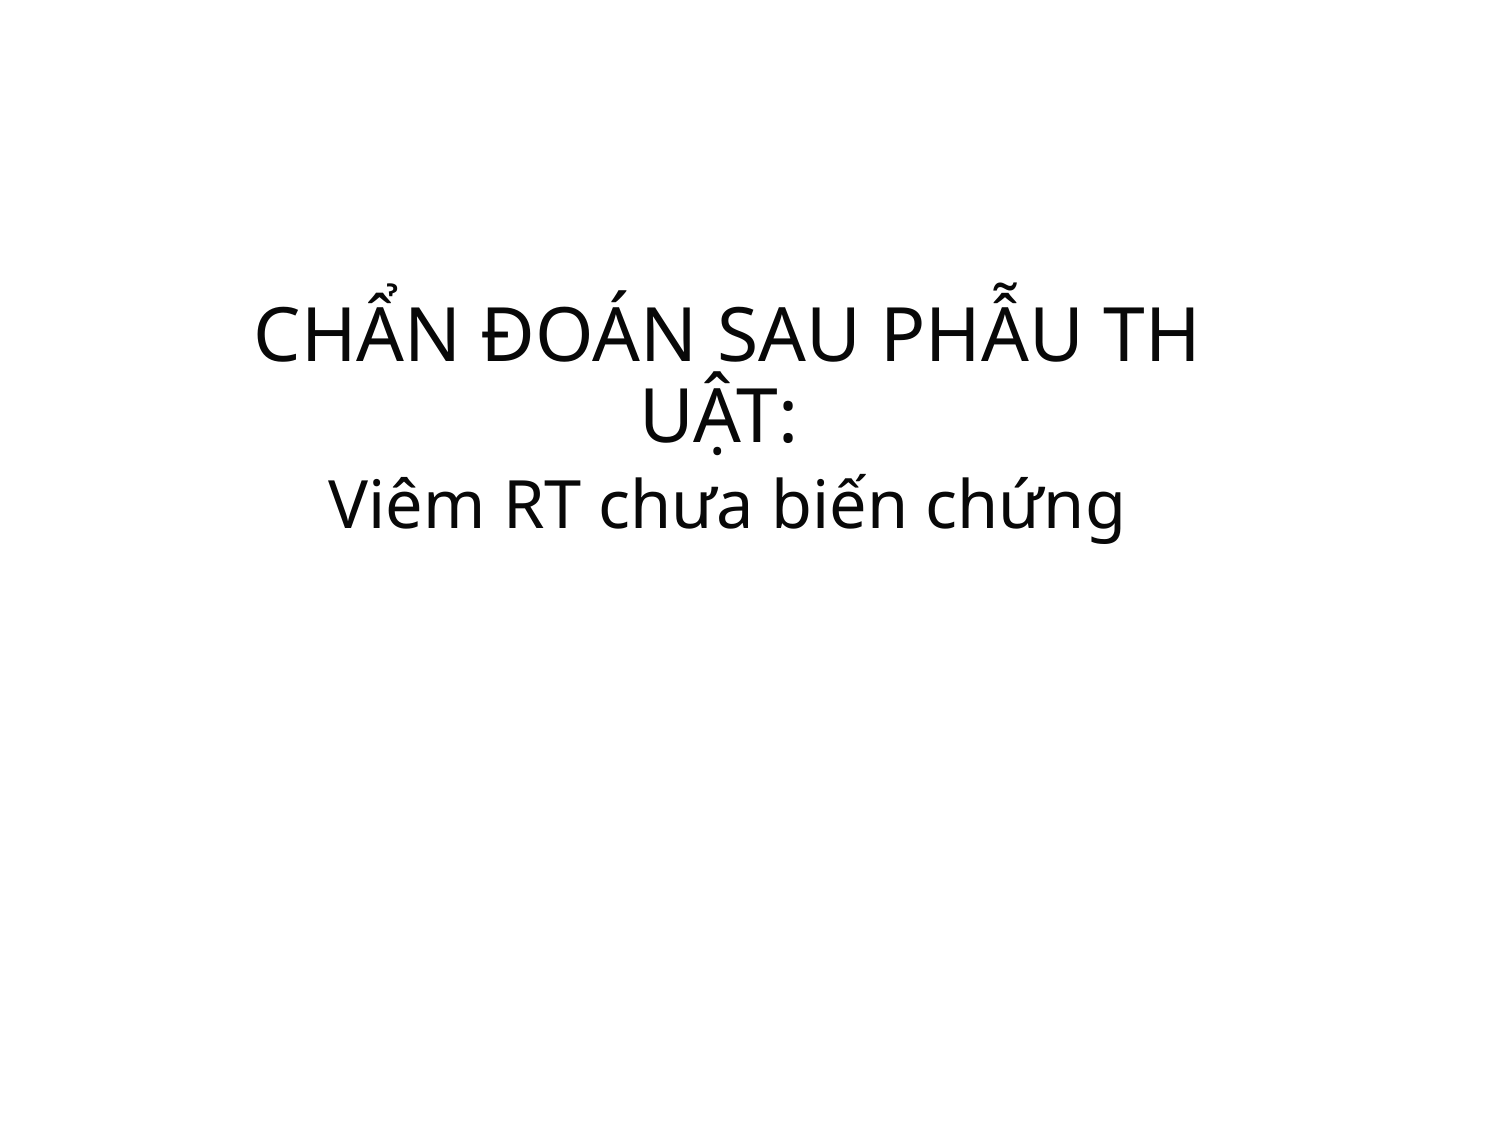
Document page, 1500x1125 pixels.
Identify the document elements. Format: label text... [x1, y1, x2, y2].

text_box CHẨN ĐOÁN SAU PHẪU THUẬT: Viêm RT chưa biến chứng [219, 145, 1236, 695]
